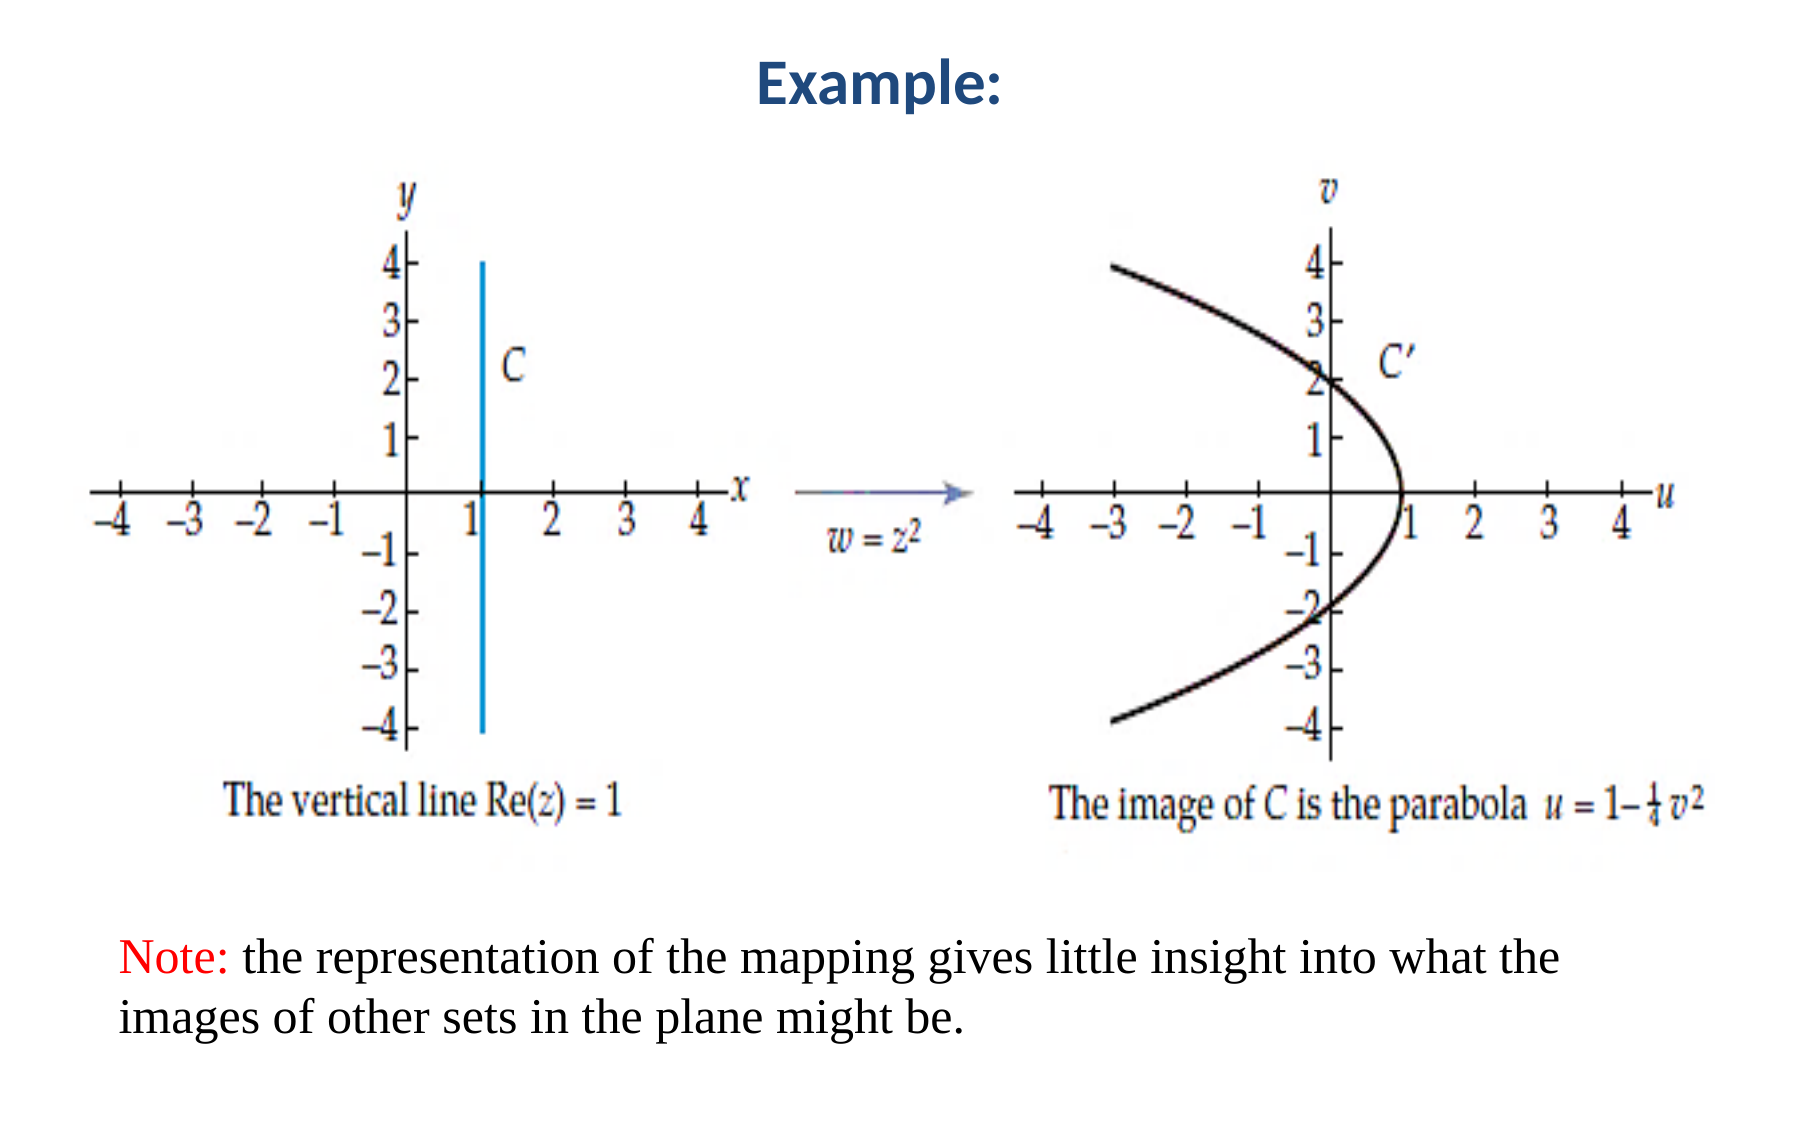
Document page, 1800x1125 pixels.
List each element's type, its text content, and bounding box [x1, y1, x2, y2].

title Example: [104, 31, 1657, 126]
picture [64, 160, 1716, 882]
